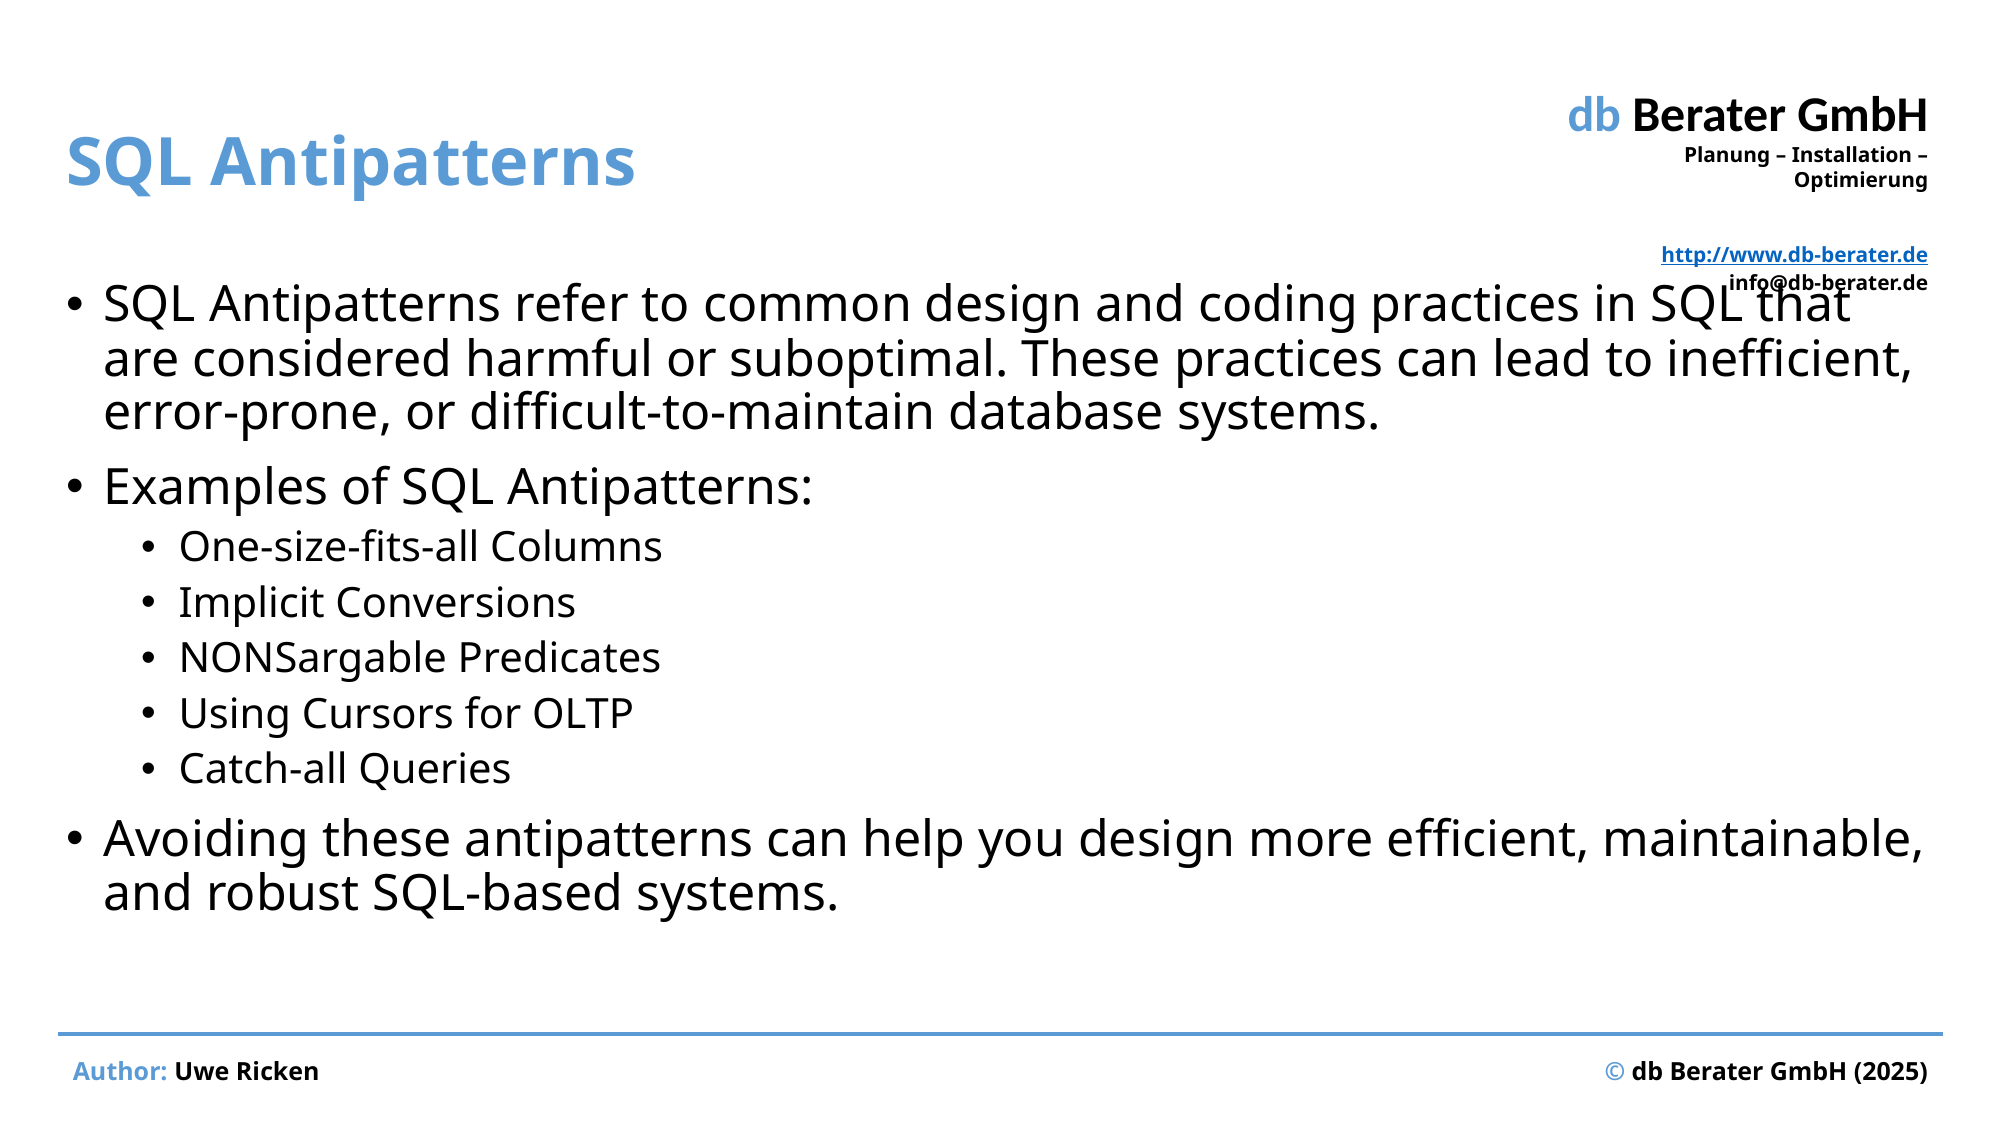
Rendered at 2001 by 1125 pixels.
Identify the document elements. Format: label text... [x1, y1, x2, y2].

title SQL Antipatterns [54, 72, 1538, 256]
list SQL Antipatterns refer to common design and coding practices in SQL that are considered harmful or suboptimal. These practices can lead to inefficient, error-prone, or difficult-to-maintain database systems. Examples of SQL Antipatterns: One-size-fits-all Columns Implicit Conversions NONSargable Predicates Using Cursors for OLTP Catch-all Queries Avoiding these antipatterns can help you design more efficient, maintainable, and robust SQL-based systems. [54, 273, 1945, 1024]
